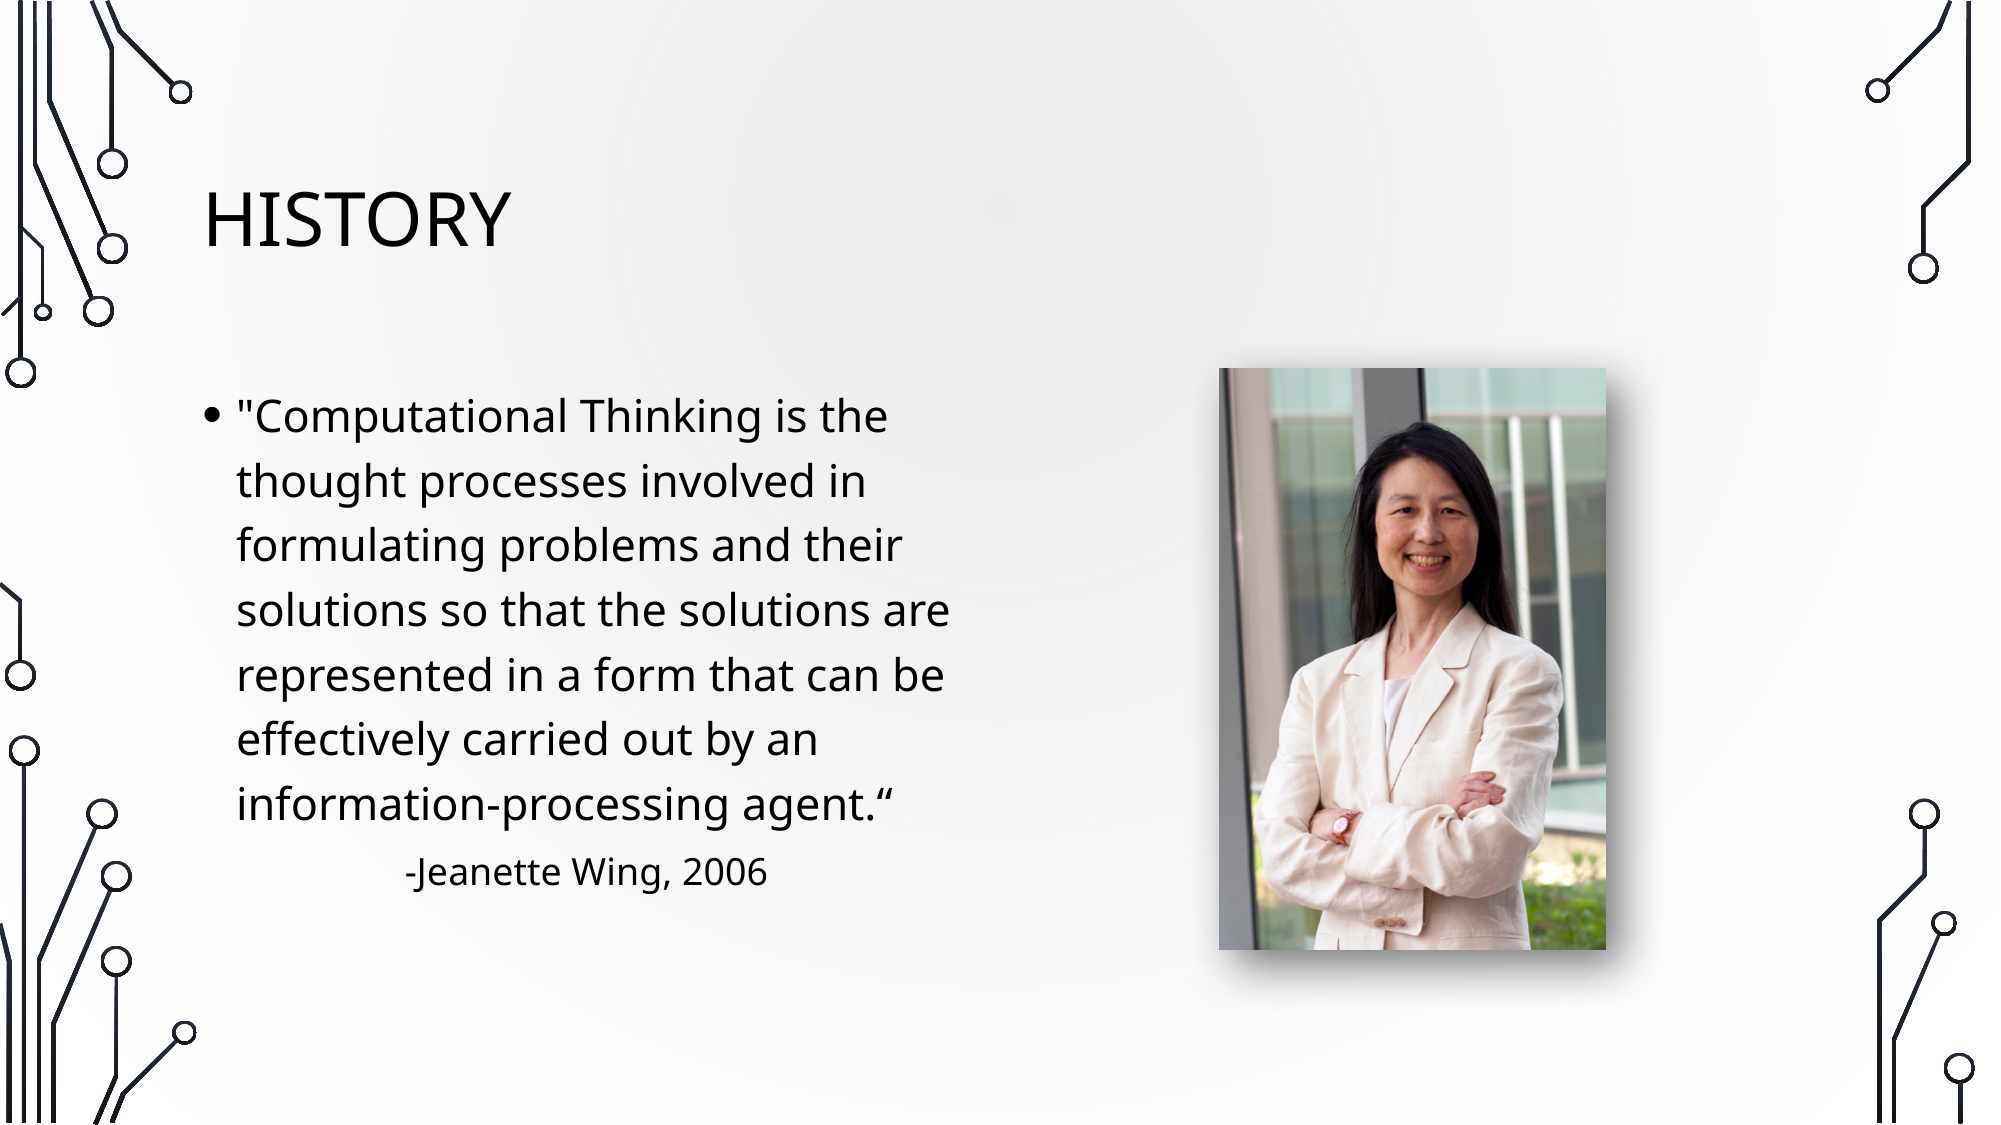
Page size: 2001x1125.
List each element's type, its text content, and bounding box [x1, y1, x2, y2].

title History [187, 101, 1813, 344]
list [1219, 368, 1606, 951]
list "Computational Thinking is the thought processes involved in formulating problems and their solutions so that the solutions are represented in a form that can be effectively carried out by an information-processing agent.“ -Jeanette Wing, 2006 [187, 369, 988, 950]
